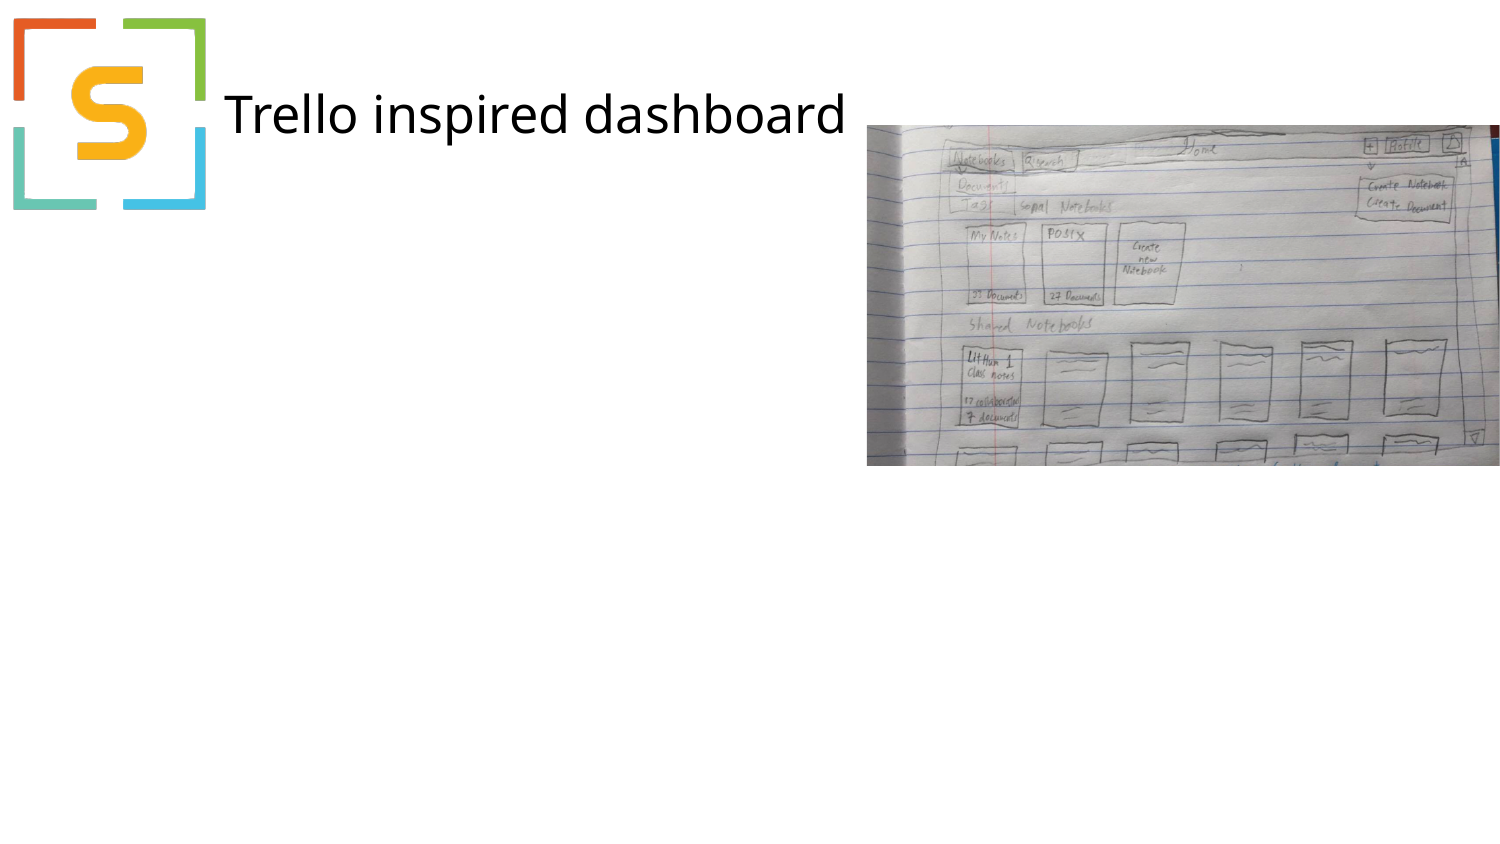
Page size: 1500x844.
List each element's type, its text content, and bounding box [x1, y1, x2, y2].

picture [11, 15, 209, 212]
text_box Trello inspired dashboard [213, 73, 863, 152]
picture [866, 125, 1500, 466]
